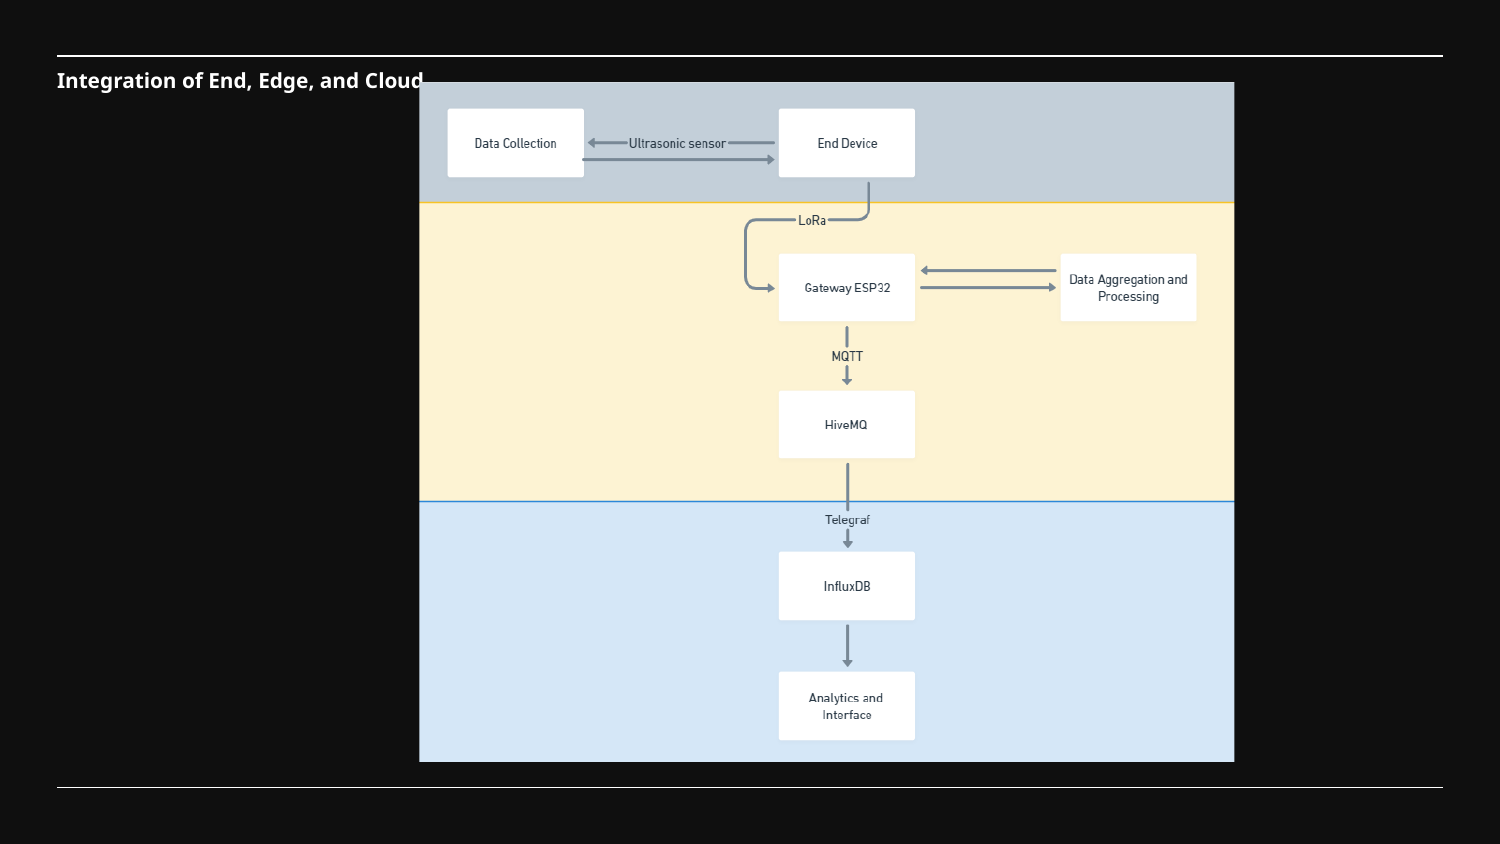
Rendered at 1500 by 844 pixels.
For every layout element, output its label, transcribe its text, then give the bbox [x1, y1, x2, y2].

picture [419, 82, 1235, 762]
title Integration of End, Edge, and Cloud [57, 64, 938, 118]
